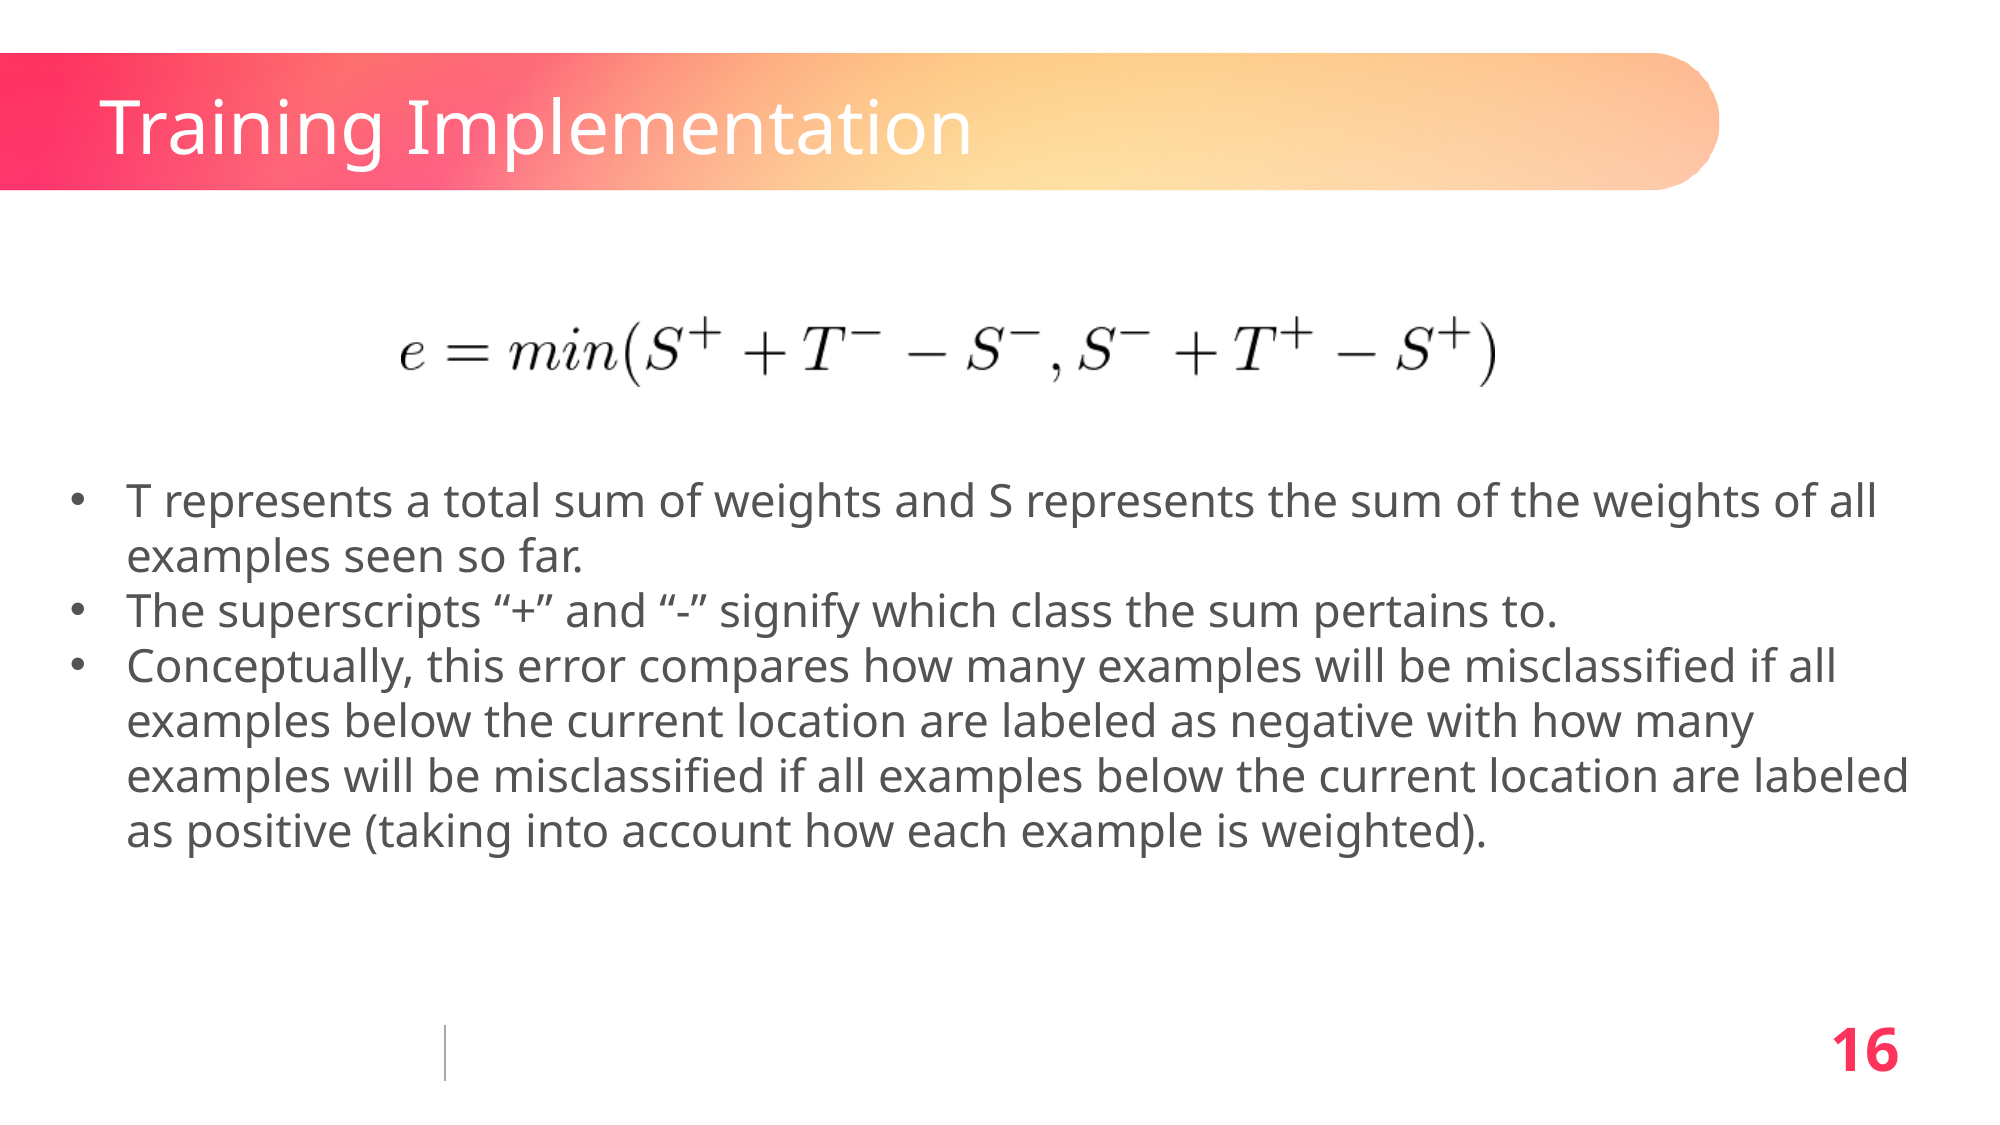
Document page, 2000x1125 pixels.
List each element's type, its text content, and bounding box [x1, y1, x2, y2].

picture [401, 315, 1495, 387]
title Training Implementation [99, 66, 1900, 183]
slide_number 16 [1432, 1022, 1900, 1083]
picture [0, 19, 2000, 226]
text_box [137, 247, 1759, 383]
text_box T represents a total sum of weights and S represents the sum of the weights of all examples seen so far. The superscripts “+” and “-” signify which class the sum pertains to. Conceptually, this error compares how many examples will be misclassified if all examples below the current location are labeled as negative with how many examples will be misclassified if all examples below the current location are labeled as positive (taking into account how each example is weighted). [54, 463, 1978, 919]
